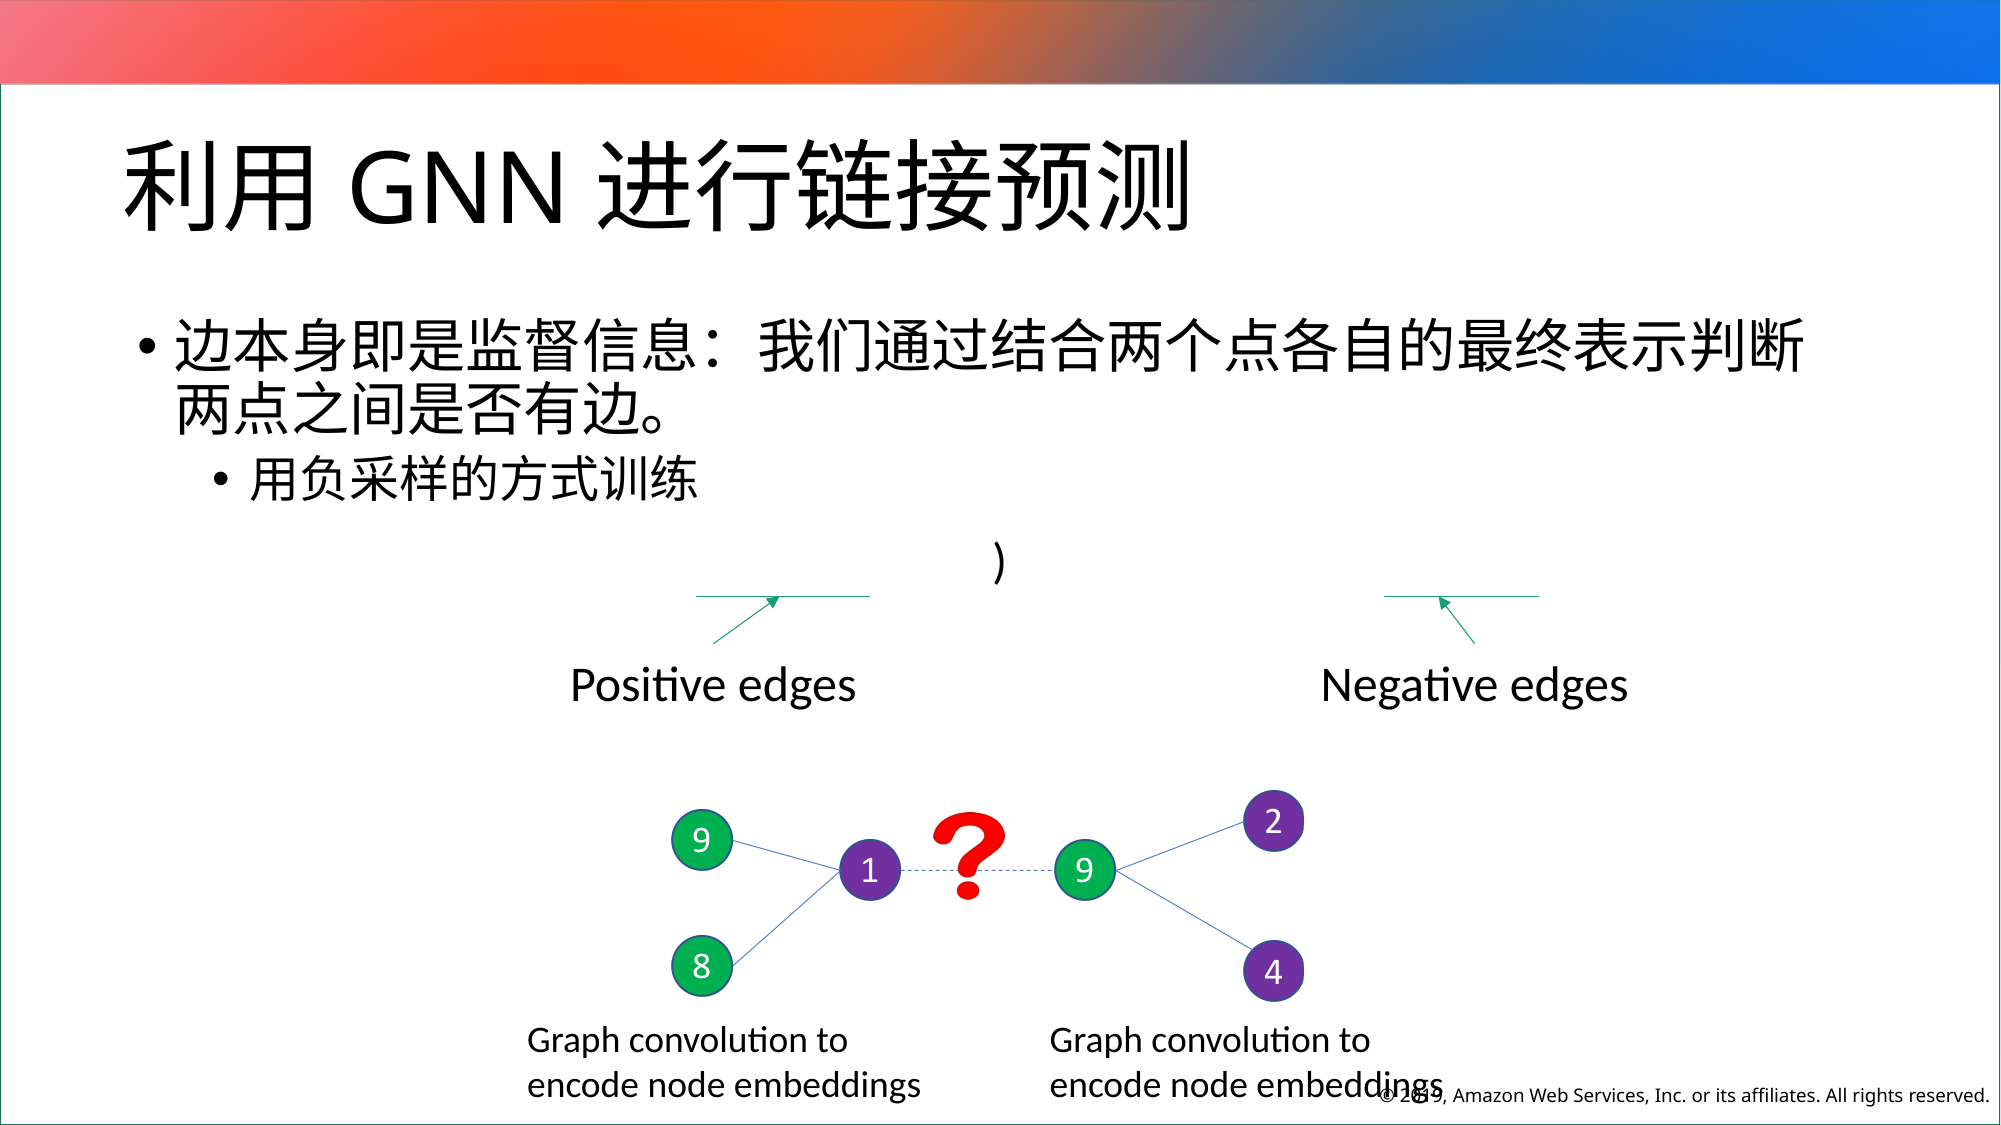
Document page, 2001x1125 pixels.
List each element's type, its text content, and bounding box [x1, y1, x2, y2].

picture [0, 0, 2001, 90]
list 边本身即是监督信息：我们通过结合两个点各自的最终表示判断两点之间是否有边。 用负采样的方式训练 [107, 293, 1882, 787]
text_box Graph convolution to encode node embeddings [1034, 1007, 1460, 1113]
text_box Positive edges [555, 643, 872, 719]
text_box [713, 597, 780, 644]
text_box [1438, 597, 1475, 644]
text_box Negative edges [1305, 643, 1644, 719]
text_box Graph convolution to encode node embeddings [512, 1007, 937, 1113]
picture [668, 784, 1304, 1014]
list 利用GNN进行链接预测 [107, 129, 1513, 294]
